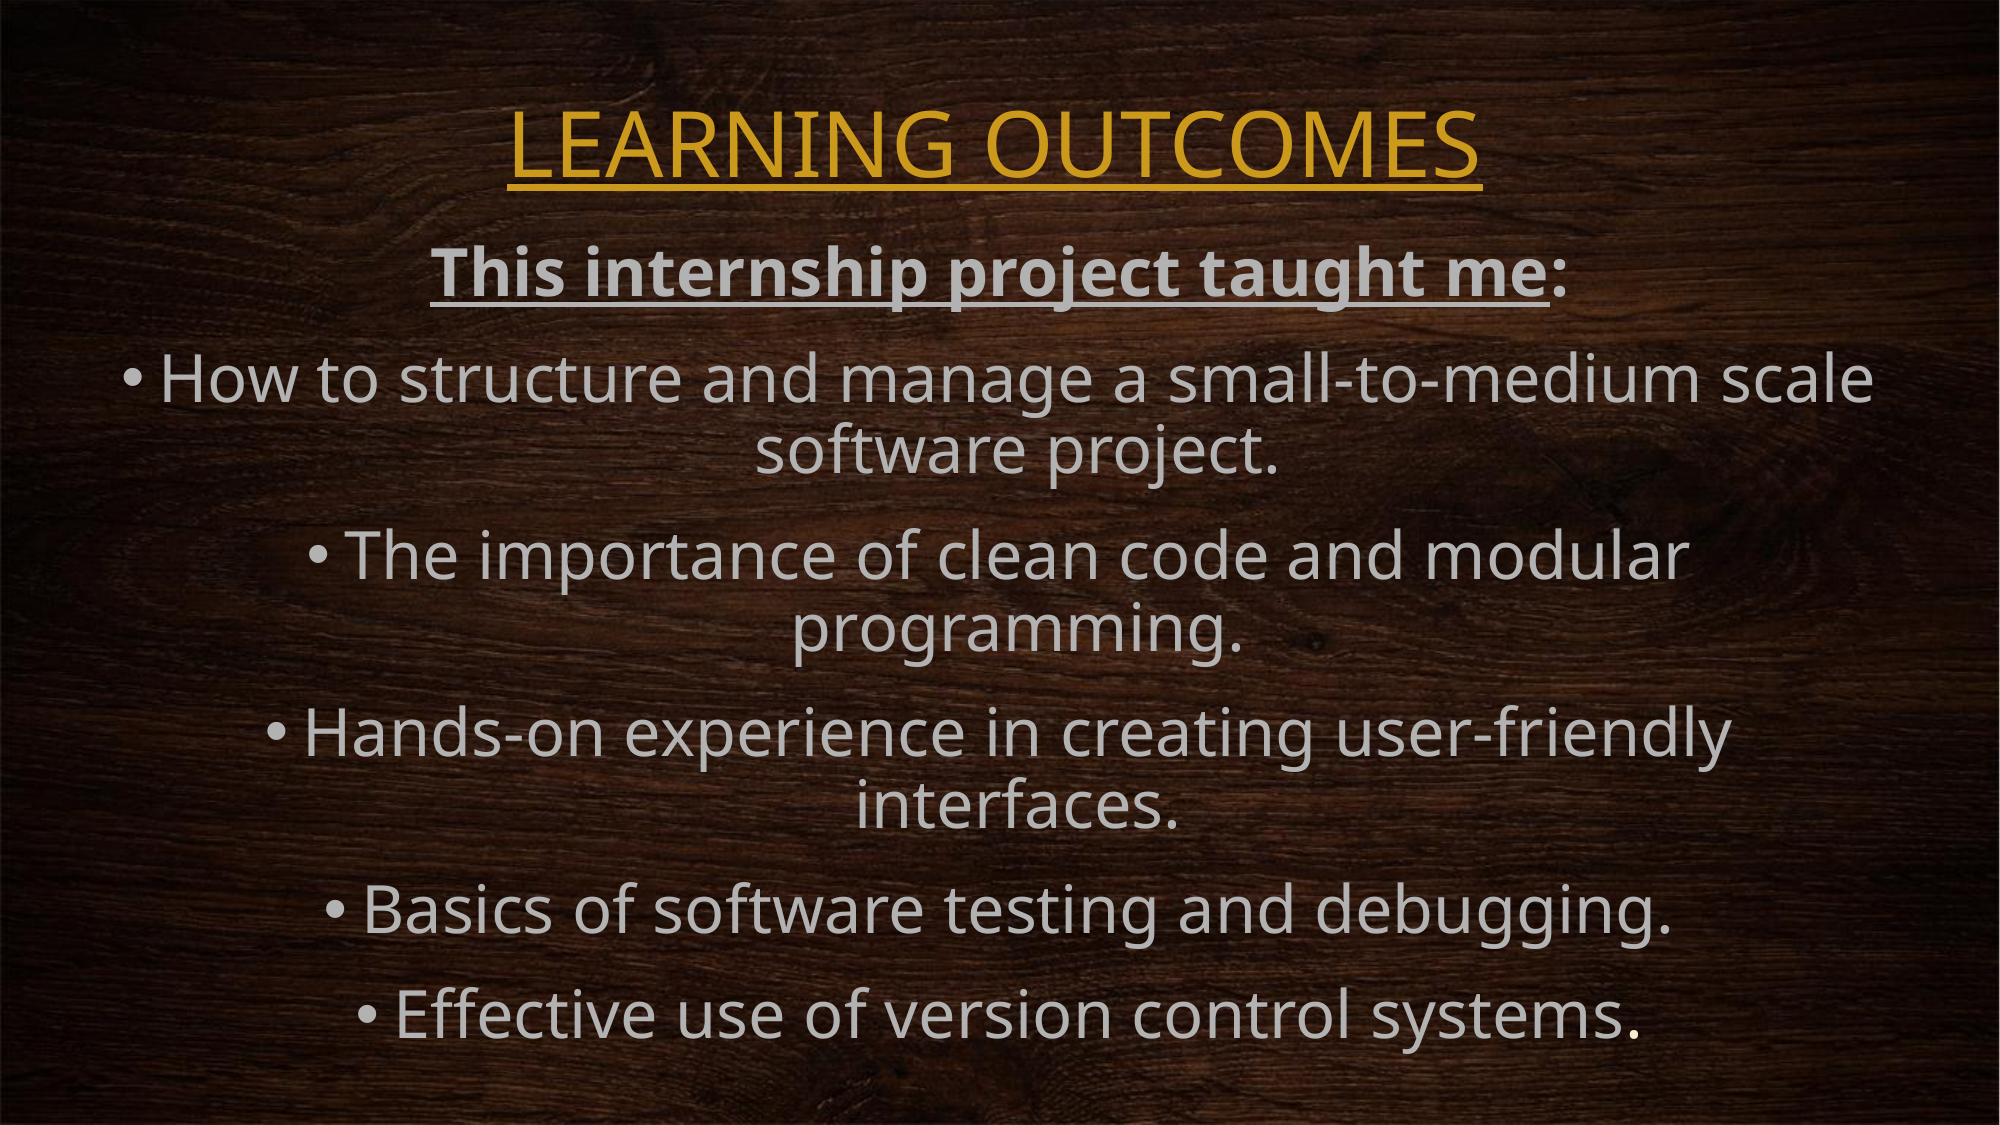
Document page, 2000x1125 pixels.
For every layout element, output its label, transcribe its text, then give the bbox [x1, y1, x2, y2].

title LEARNING OUTCOMES [491, 78, 1685, 203]
picture [0, 0, 2000, 1125]
list This internship project taught me: How to structure and manage a small-to-medium scale software project. The importance of clean code and modular programming. Hands-on experience in creating user-friendly interfaces. Basics of software testing and debugging. Effective use of version control systems. [90, 231, 1910, 1047]
